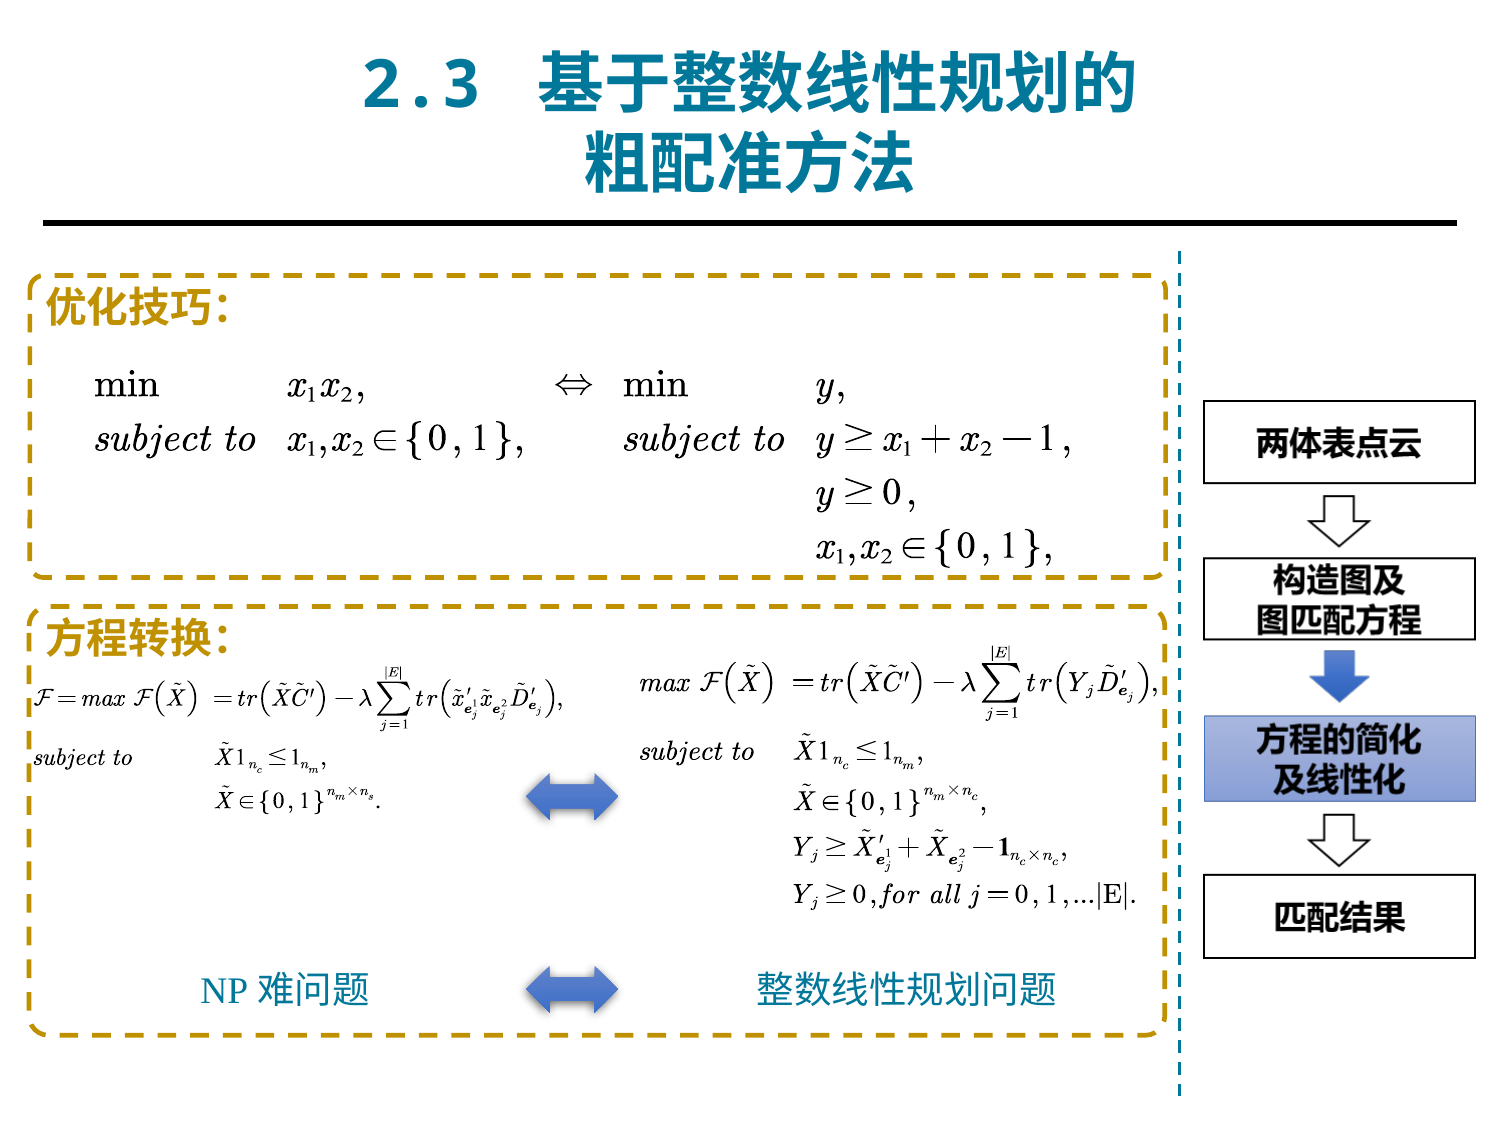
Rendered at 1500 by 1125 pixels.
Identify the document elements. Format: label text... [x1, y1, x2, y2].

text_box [29, 662, 569, 820]
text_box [87, 357, 1083, 578]
text_box 方程转换： [30, 604, 269, 617]
text_box [28, 274, 1167, 579]
text_box [27, 605, 1166, 1037]
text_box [634, 640, 1165, 917]
text_box 优化技巧： [30, 273, 269, 281]
text_box 2.3 基于整数线性规划的粗配准方法 [320, 33, 1180, 209]
picture [1203, 400, 1476, 959]
